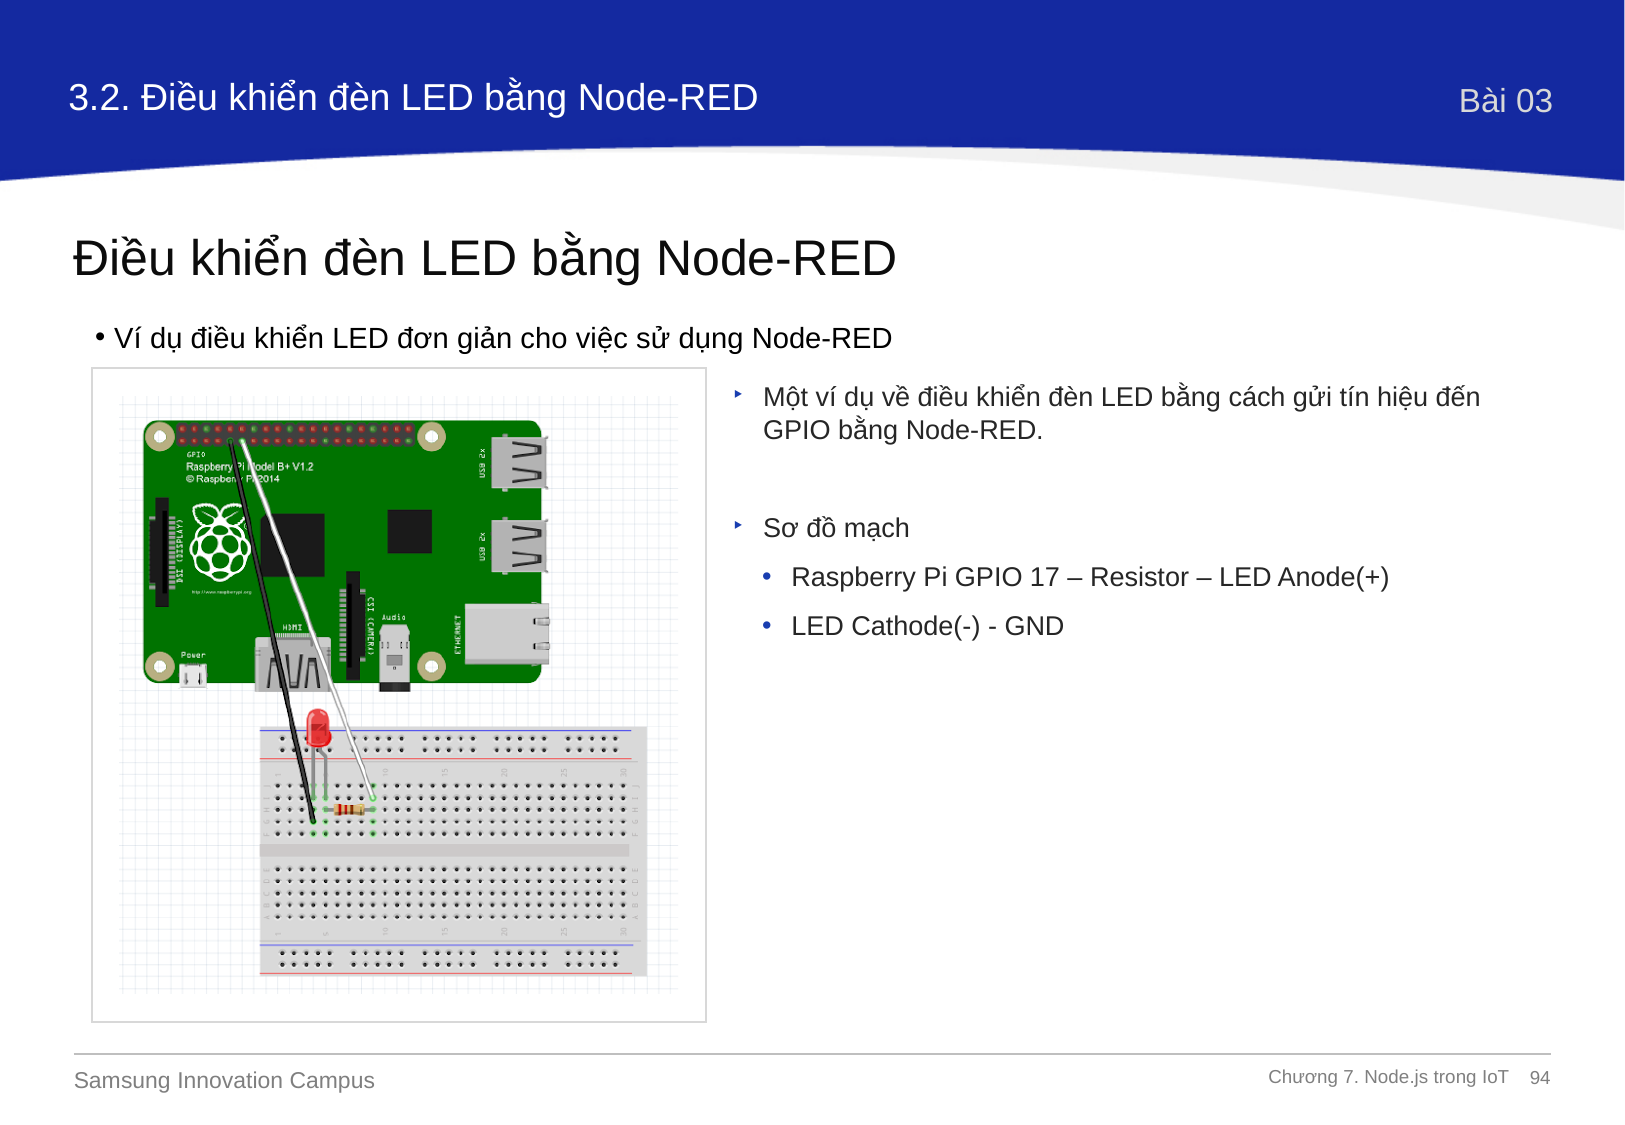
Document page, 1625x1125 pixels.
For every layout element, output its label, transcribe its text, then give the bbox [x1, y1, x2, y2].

picture [0, 0, 1625, 1125]
text_box Một ví dụ về điều khiển đèn LED bằng cách gửi tín hiệu đến GPIO bằng Node-RED. Sơ đồ mạch Raspberry Pi GPIO 17 – Resistor – LED Anode(+) LED Cathode(-) - GND [733, 367, 1551, 653]
text_box Ví dụ điều khiển LED đơn giản cho việc sử dụng Node-RED [95, 318, 1509, 354]
text_box [91, 367, 706, 1022]
text_box 3.2. Điều khiển đèn LED bằng Node-RED [68, 72, 1024, 118]
text_box Bài 03 [1422, 78, 1554, 119]
text_box Điều khiển đèn LED bằng Node-RED [73, 225, 1551, 286]
